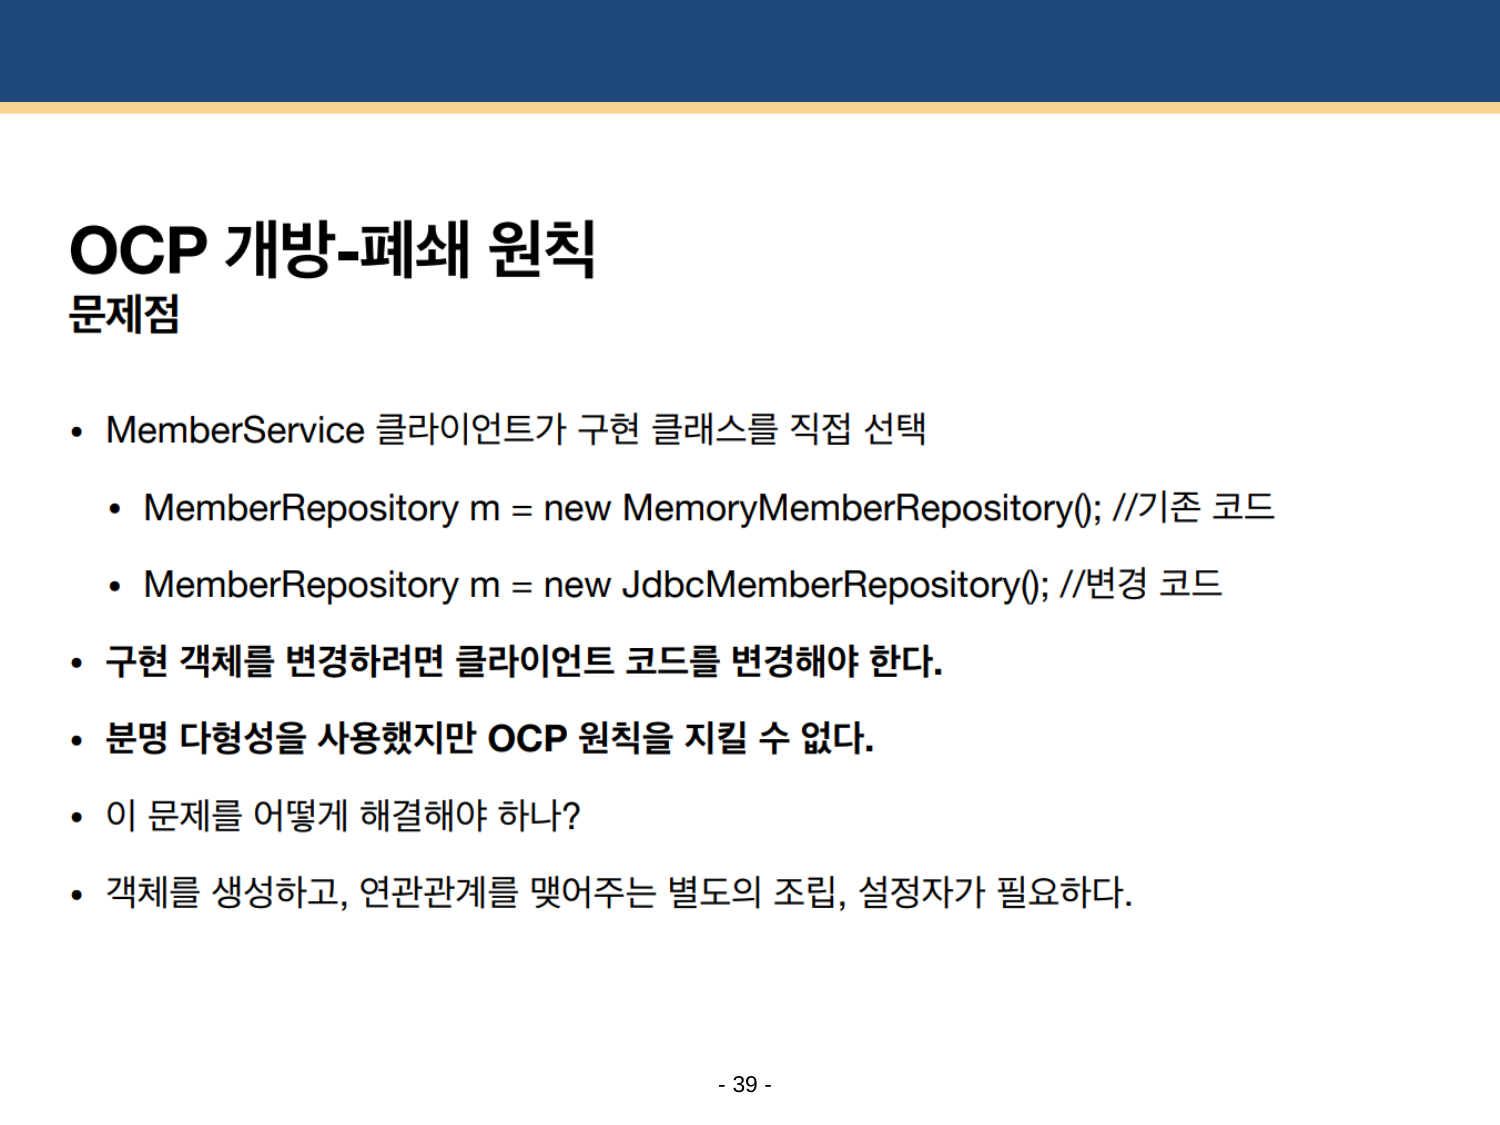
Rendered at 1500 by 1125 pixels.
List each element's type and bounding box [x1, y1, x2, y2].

picture [0, 146, 1500, 979]
